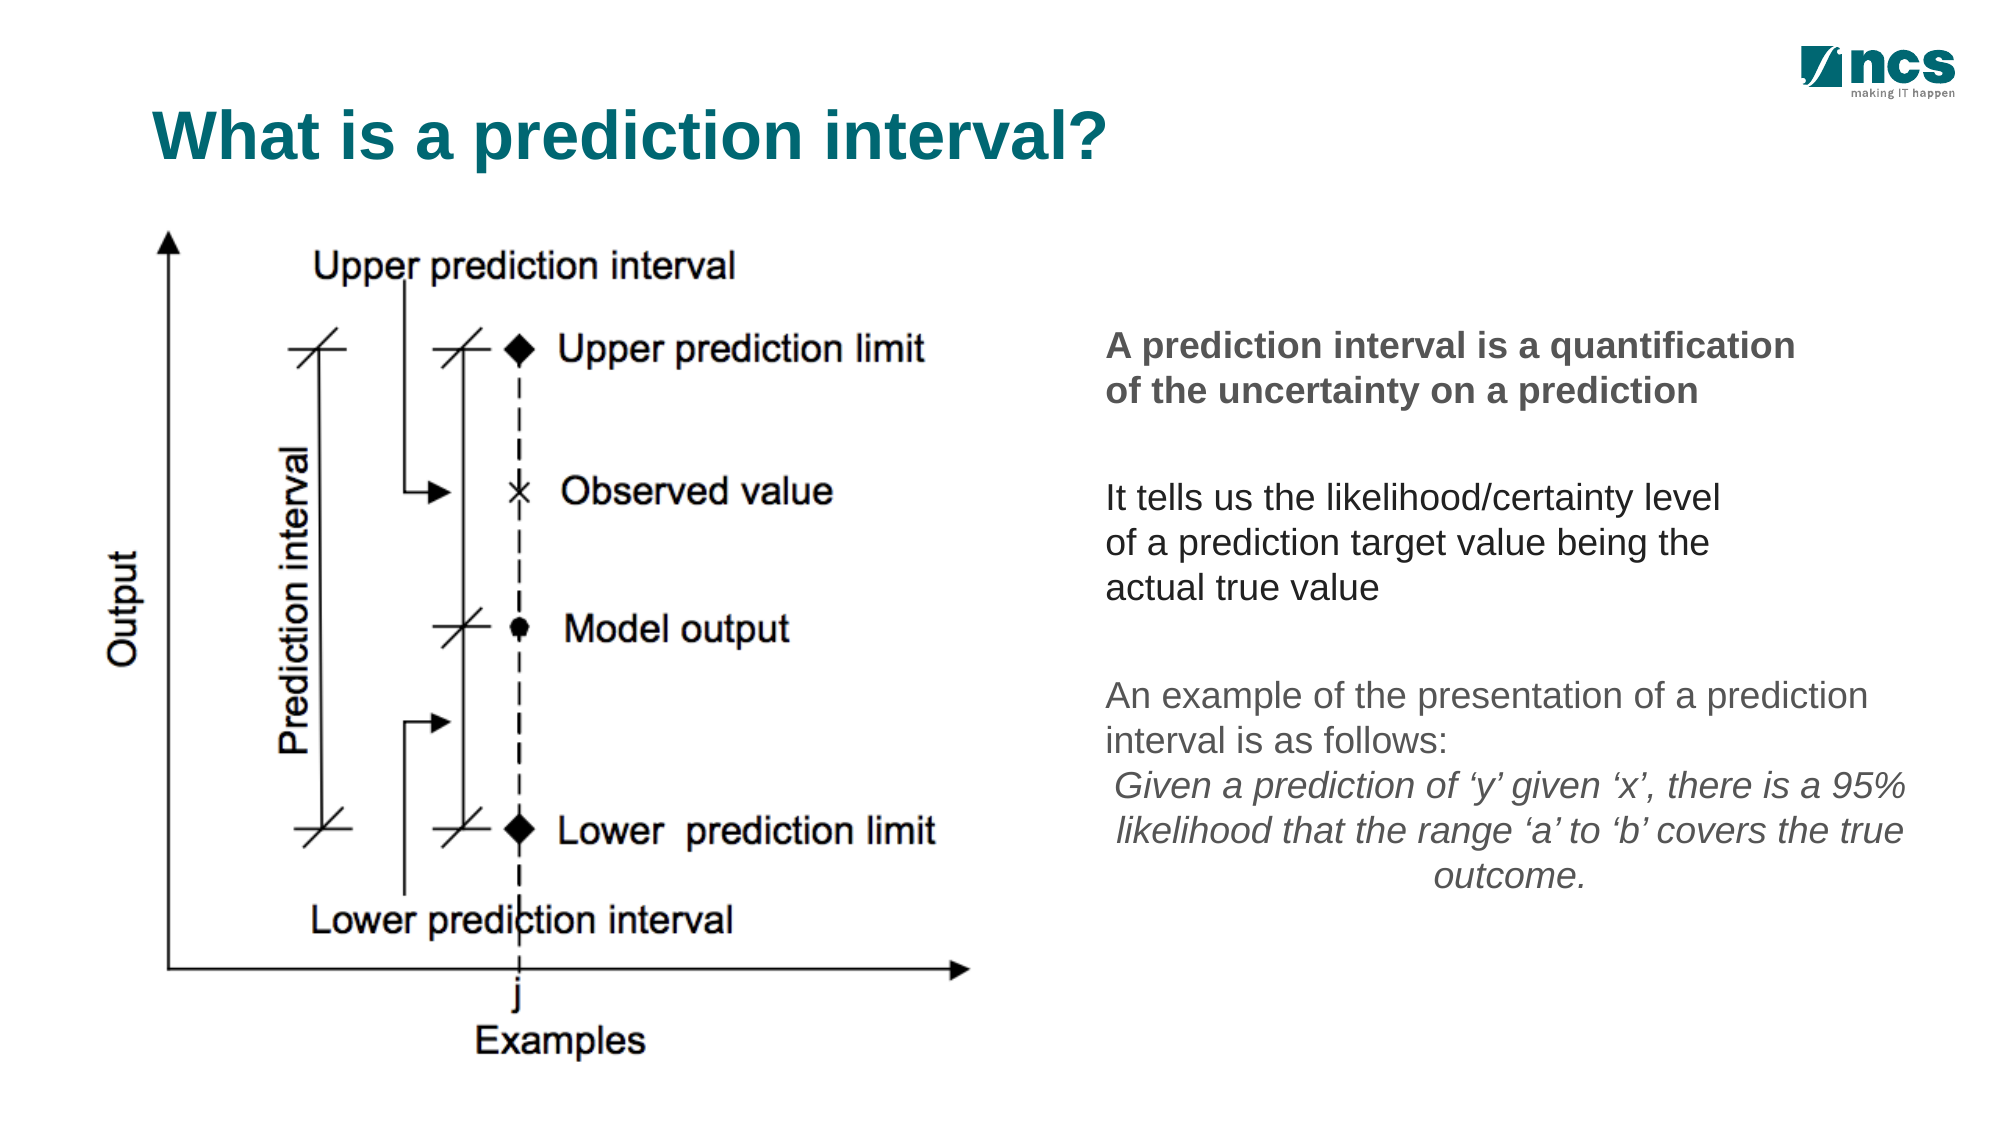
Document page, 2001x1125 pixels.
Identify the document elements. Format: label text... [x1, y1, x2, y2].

title What is a prediction interval? [137, 93, 1750, 311]
text_box It tells us the likelihood/certainty level of a prediction target value being the actual true value [1090, 465, 1770, 616]
text_box A prediction interval is a quantification of the uncertainty on a prediction [1090, 313, 1841, 418]
picture [64, 201, 1018, 1087]
text_box An example of the presentation of a prediction interval is as follows: Given a prediction of ‘y’ given ‘x’, there is a 95% likelihood that the range ‘a’ to ‘b’ covers the true outcome. [1090, 663, 1931, 904]
